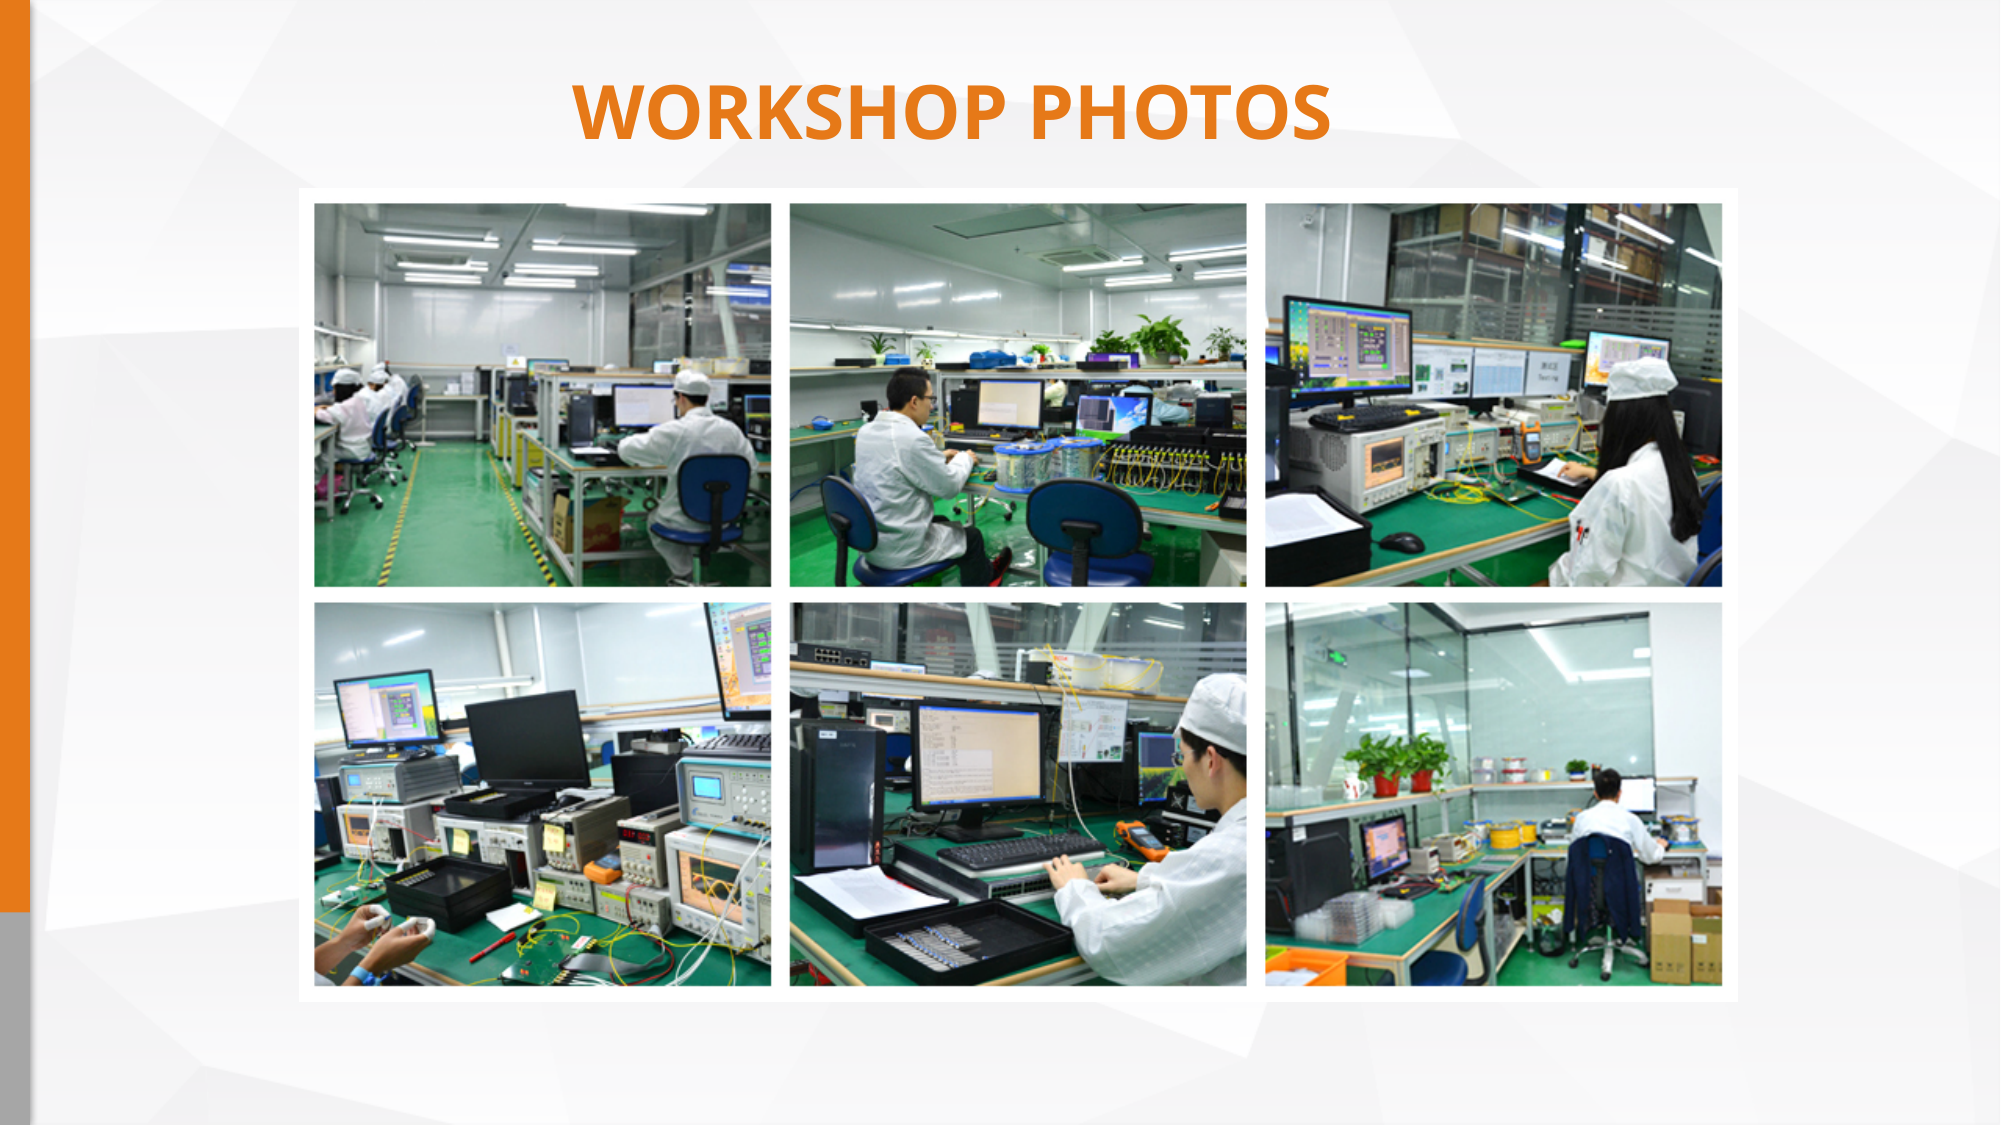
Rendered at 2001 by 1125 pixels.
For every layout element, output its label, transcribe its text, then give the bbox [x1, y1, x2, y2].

picture [30, 0, 2001, 1125]
title WORKSHOP PHOTOS [90, 67, 1816, 161]
